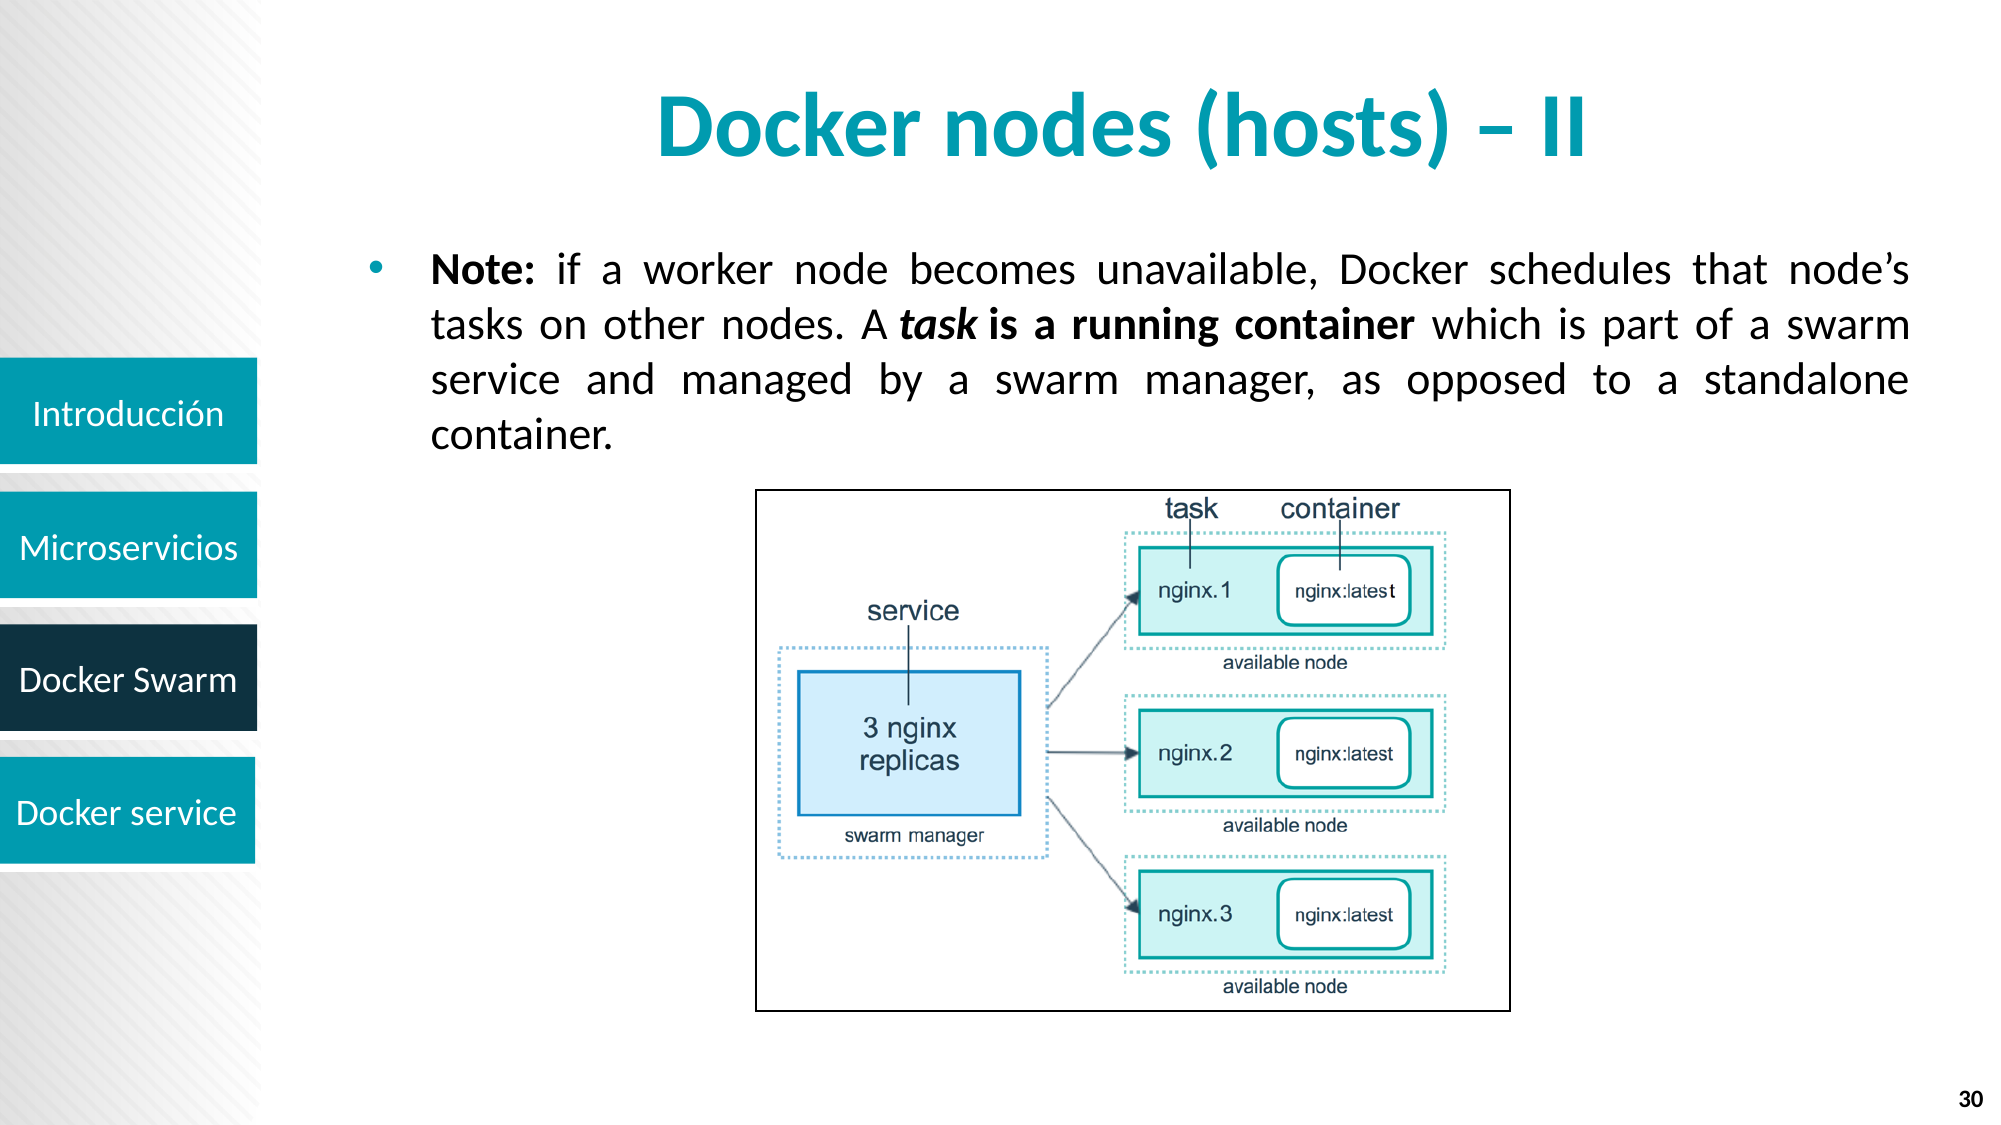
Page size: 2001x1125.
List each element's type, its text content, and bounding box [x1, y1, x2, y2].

picture [756, 490, 1509, 1010]
title Docker nodes (hosts) – II [340, 36, 1927, 204]
slide_number 30 [1921, 1072, 2000, 1124]
list Note: if a worker node becomes unavailable, Docker schedules that node’s tasks on other nodes. A task is a running container which is part of a swarm service and managed by a swarm manager, as opposed to a standalone container. [340, 231, 1927, 563]
